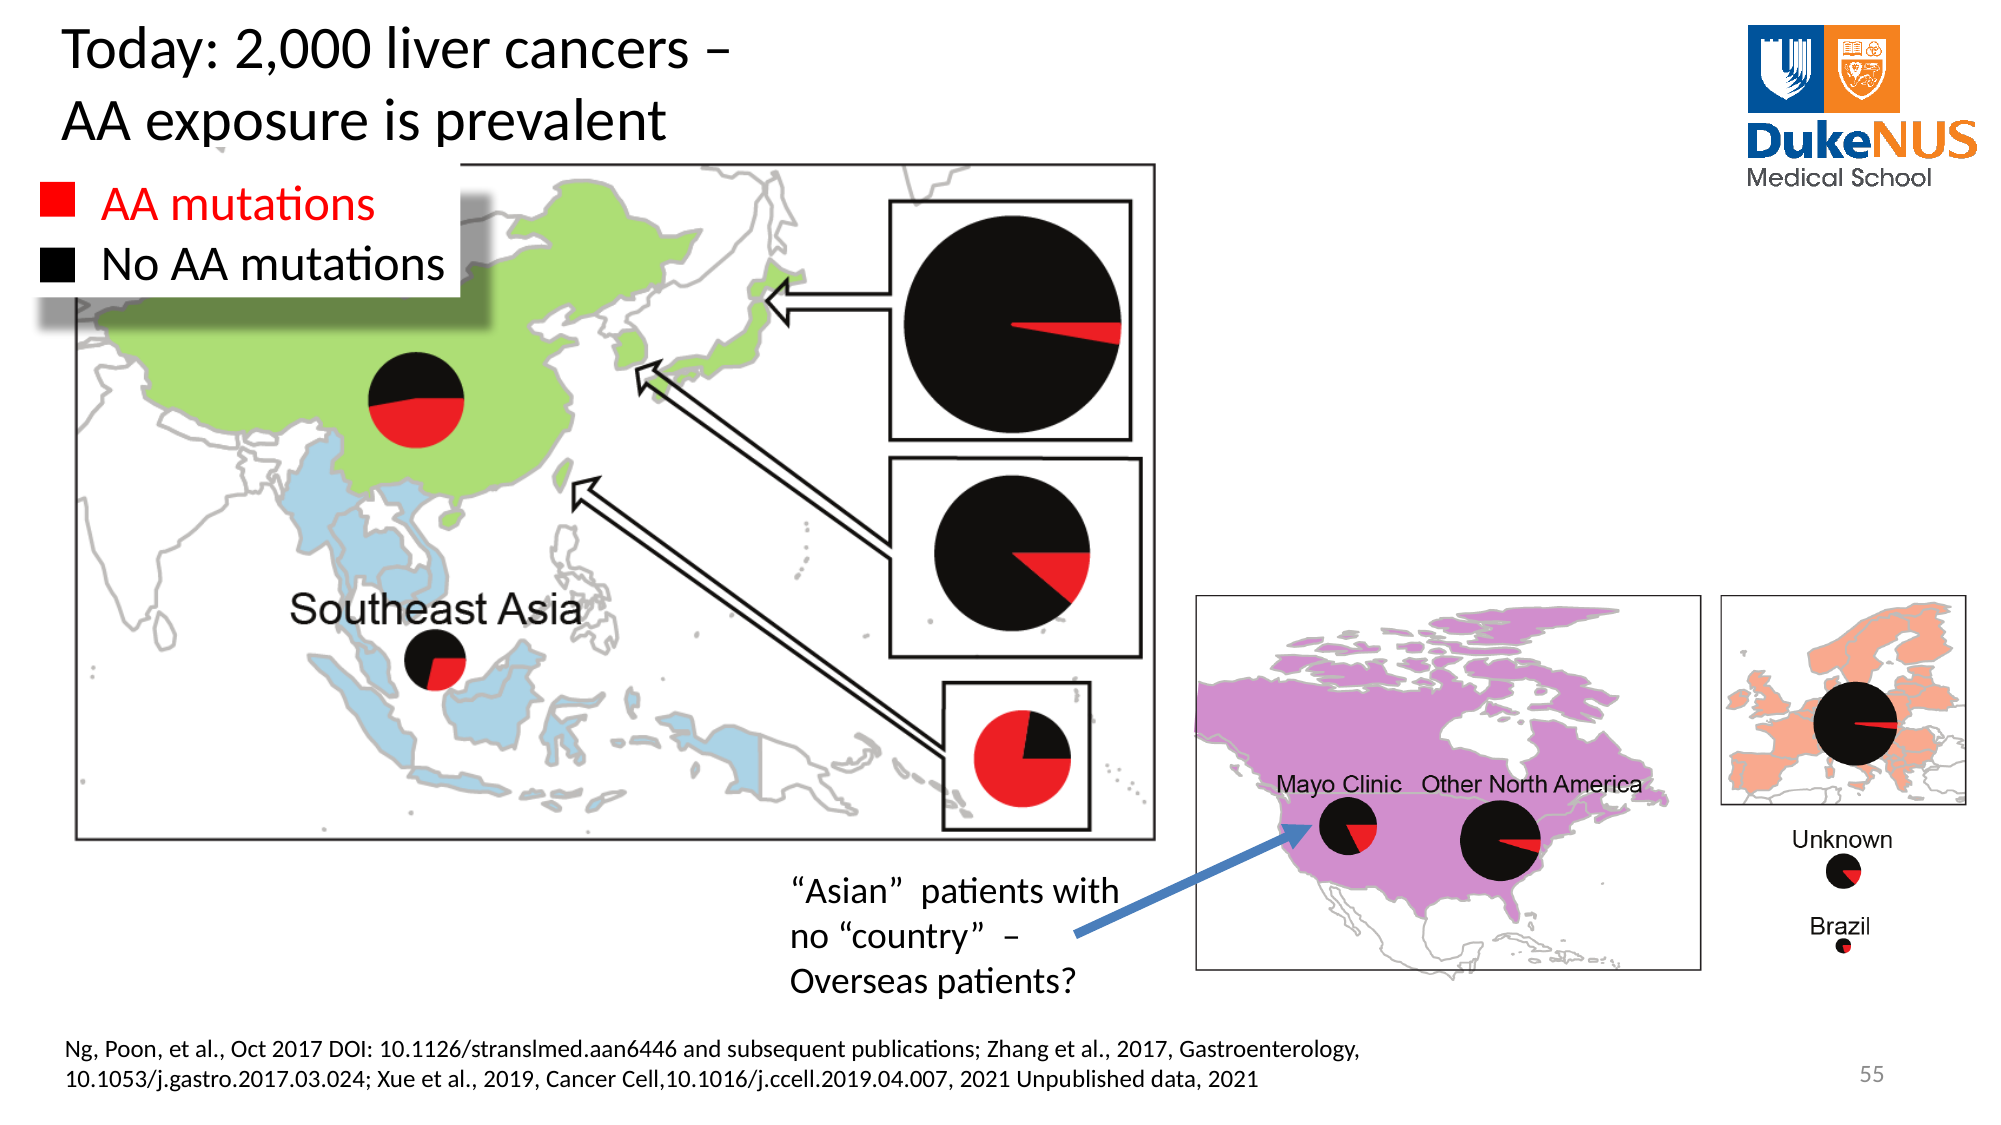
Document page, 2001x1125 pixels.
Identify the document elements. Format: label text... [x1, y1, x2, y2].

text_box “Asian” patients with no “country” – Overseas patients? [774, 858, 1161, 1009]
slide_number 55 [1433, 1042, 1900, 1103]
title Today: 2,000 liver cancers – AA exposure is prevalent [46, 32, 829, 129]
picture [1737, 12, 1978, 189]
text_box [4, 147, 1161, 850]
text_box Ng, Poon, et al., Oct 2017 DOI: 10.1126/stranslmed.aan6446 and subsequent publications; Zhang et al., 2017, Gastroenterology, 10.1053/j.gastro.2017.03.024; Xue et al., 2019, Cancer Cell,10.1016/j.ccell.2019.04.007, 2021 Unpublished data, 2021 [49, 1024, 1388, 1100]
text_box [1074, 824, 1313, 935]
picture [1182, 582, 1976, 981]
